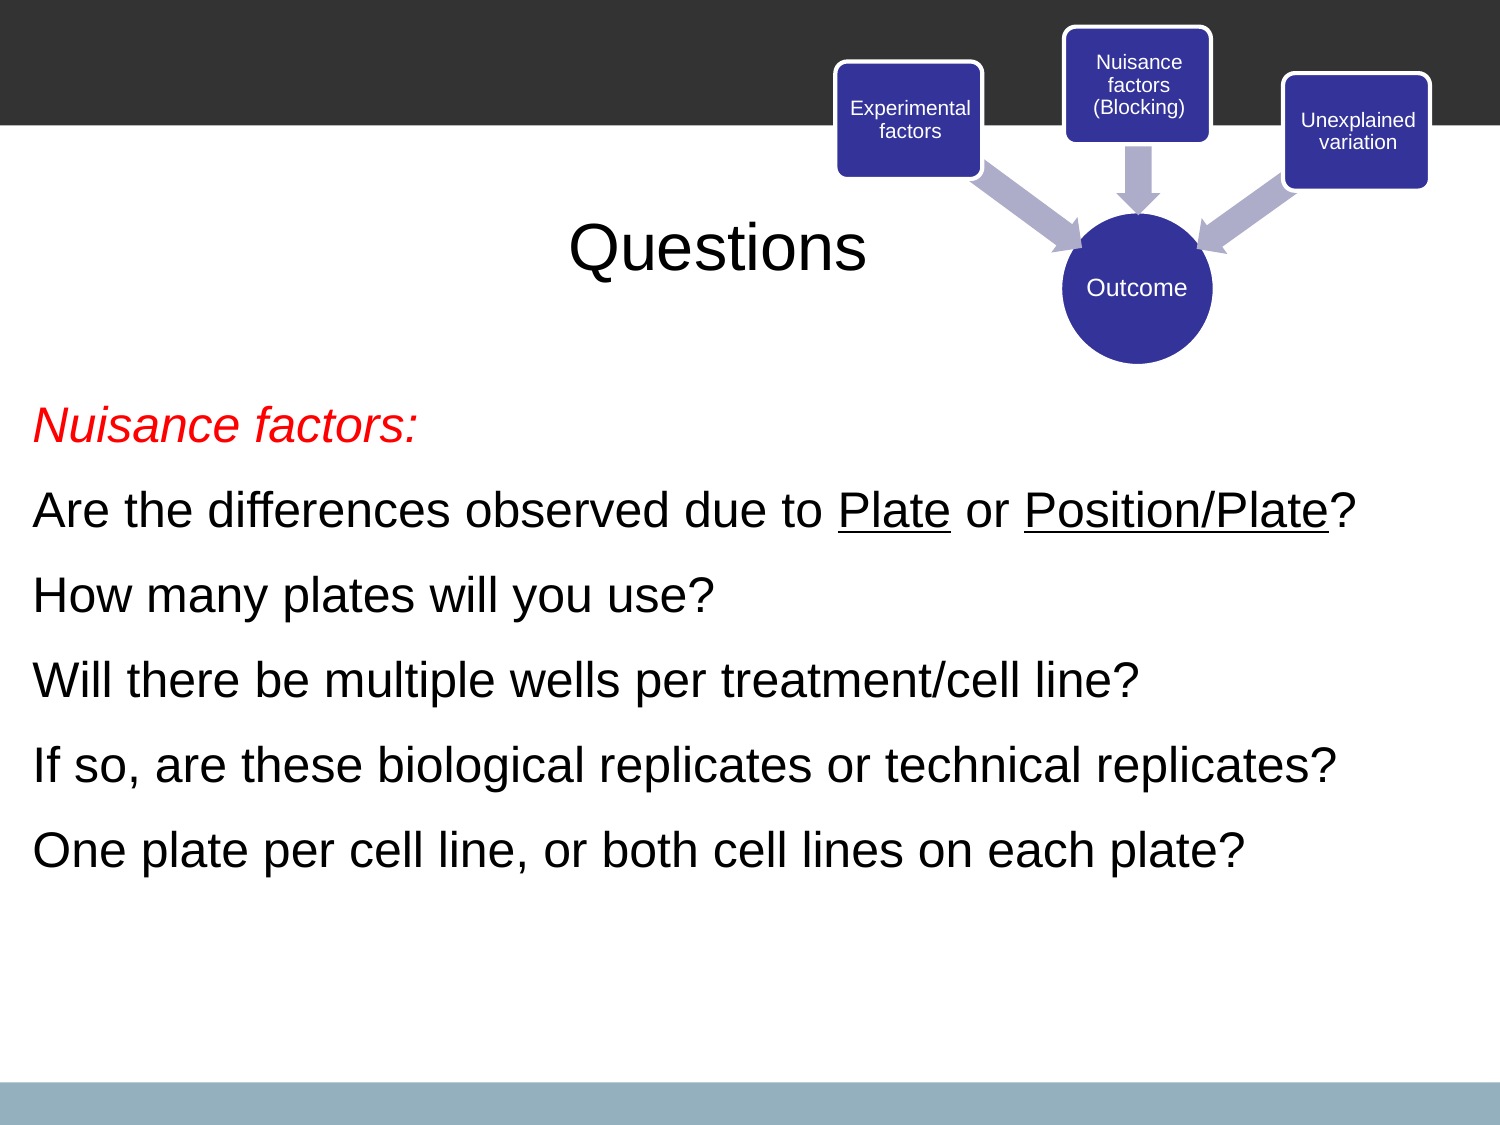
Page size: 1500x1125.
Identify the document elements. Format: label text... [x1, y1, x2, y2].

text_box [678, 26, 1500, 367]
text_box Questions [553, 196, 673, 291]
text_box Nuisance factors: Are the differences observed due to Plate or Position/Plate? How many plates will you use? Will there be multiple wells per treatment/cell line? If so, are these biological replicates or technical replicates? One plate per cell line, or both cell lines on each plate? [17, 385, 1500, 885]
